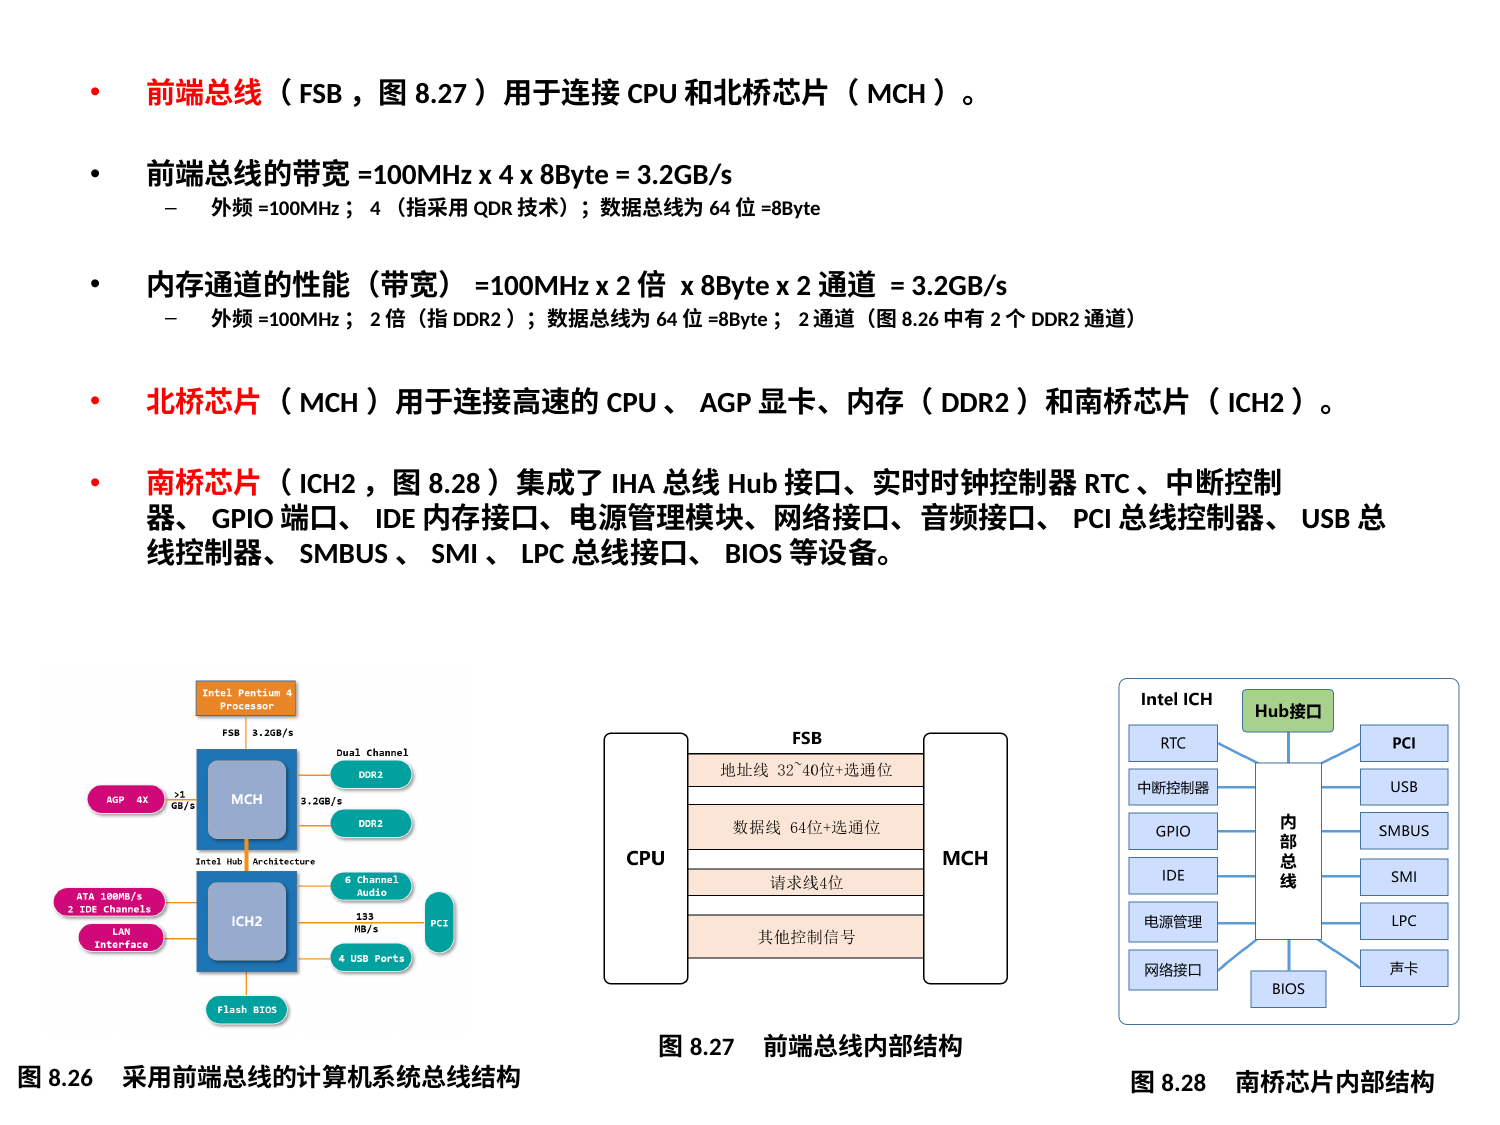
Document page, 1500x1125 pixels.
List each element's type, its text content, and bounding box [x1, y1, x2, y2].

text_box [589, 691, 1034, 1069]
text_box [1107, 668, 1471, 1105]
text_box 图8.26 采用前端总线的计算机系统总线结构 [2, 1053, 538, 1099]
picture [41, 663, 467, 1035]
list 前端总线（FSB，图8.27）用于连接CPU和北桥芯片（MCH）。 前端总线的带宽=100MHz x 4 x 8Byte = 3.2GB/s 外频=100MHz；4（指采用QDR技术）；数据总线为64位=8Byte 内存通道的性能（带宽）=100MHz x 2倍 x 8Byte x 2通道 = 3.2GB/s 外频=100MHz；2倍（指DDR2）；数据总线为64位=8Byte；2通道（图8.26中有2个DDR2通道） 北桥芯片（MCH）用于连接高速的CPU、AGP显卡、内存（DDR2）和南桥芯片（ICH2）。 南桥芯片（ICH2，图8.28）集成了IHA总线Hub接口、实时时钟控制器RTC、中断控制器、GPIO端口、IDE内存接口、电源管理模块、网络接口、音频接口、PCI总线控制器、USB总线控制器、SMBUS、SMI、LPC总线接口、BIOS等设备。 [75, 66, 1425, 941]
